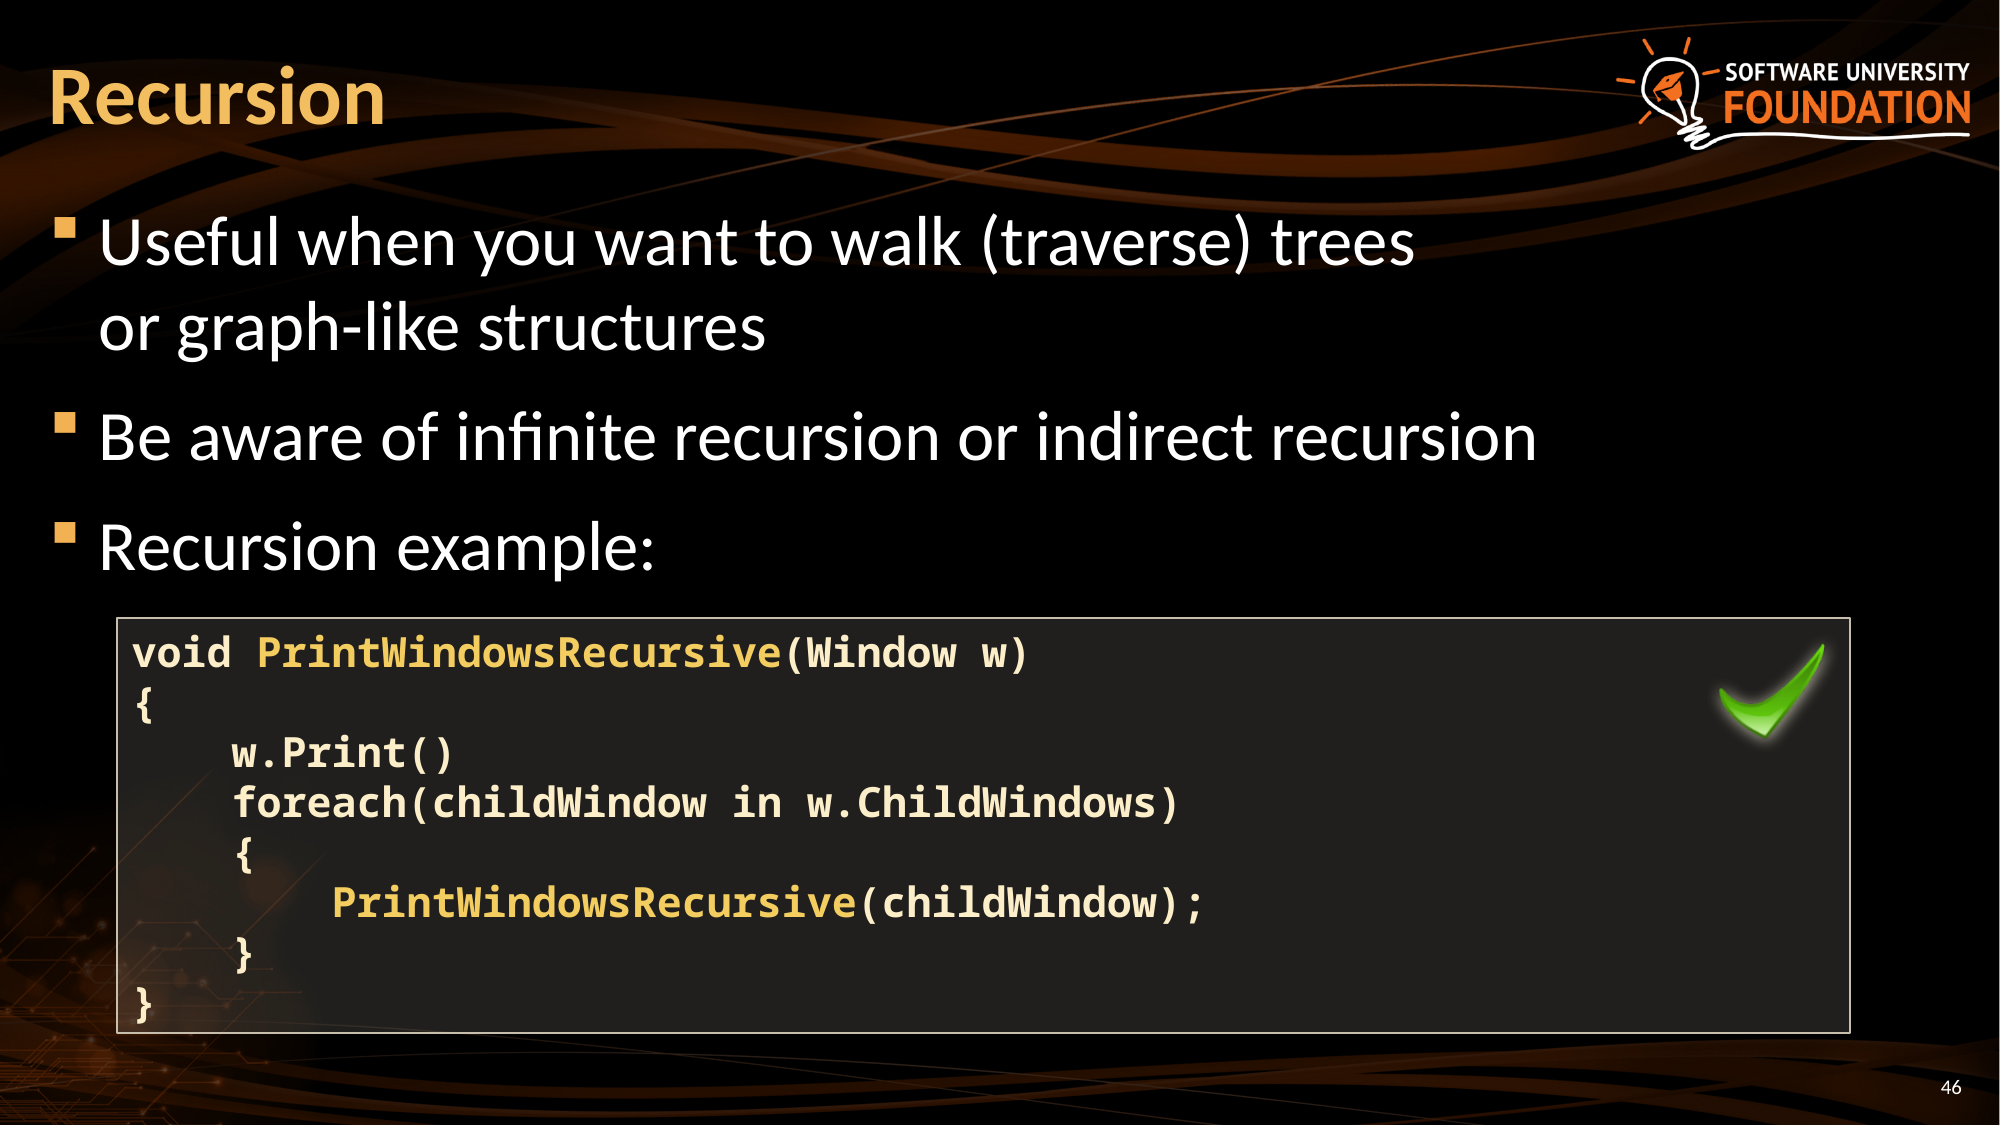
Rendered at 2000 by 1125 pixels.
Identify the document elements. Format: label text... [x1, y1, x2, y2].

title Recursion [30, 6, 1602, 189]
picture [0, 0, 2000, 1125]
list Useful when you want to walk (traverse) trees or graph-like structures Be aware of infinite recursion or indirect recursion Recursion example: [31, 188, 1968, 1103]
text_box void PrintWindowsRecursive(Window w) { w.Print() foreach(childWindow in w.ChildWindows) { PrintWindowsRecursive(childWindow); } } [116, 618, 1850, 1034]
